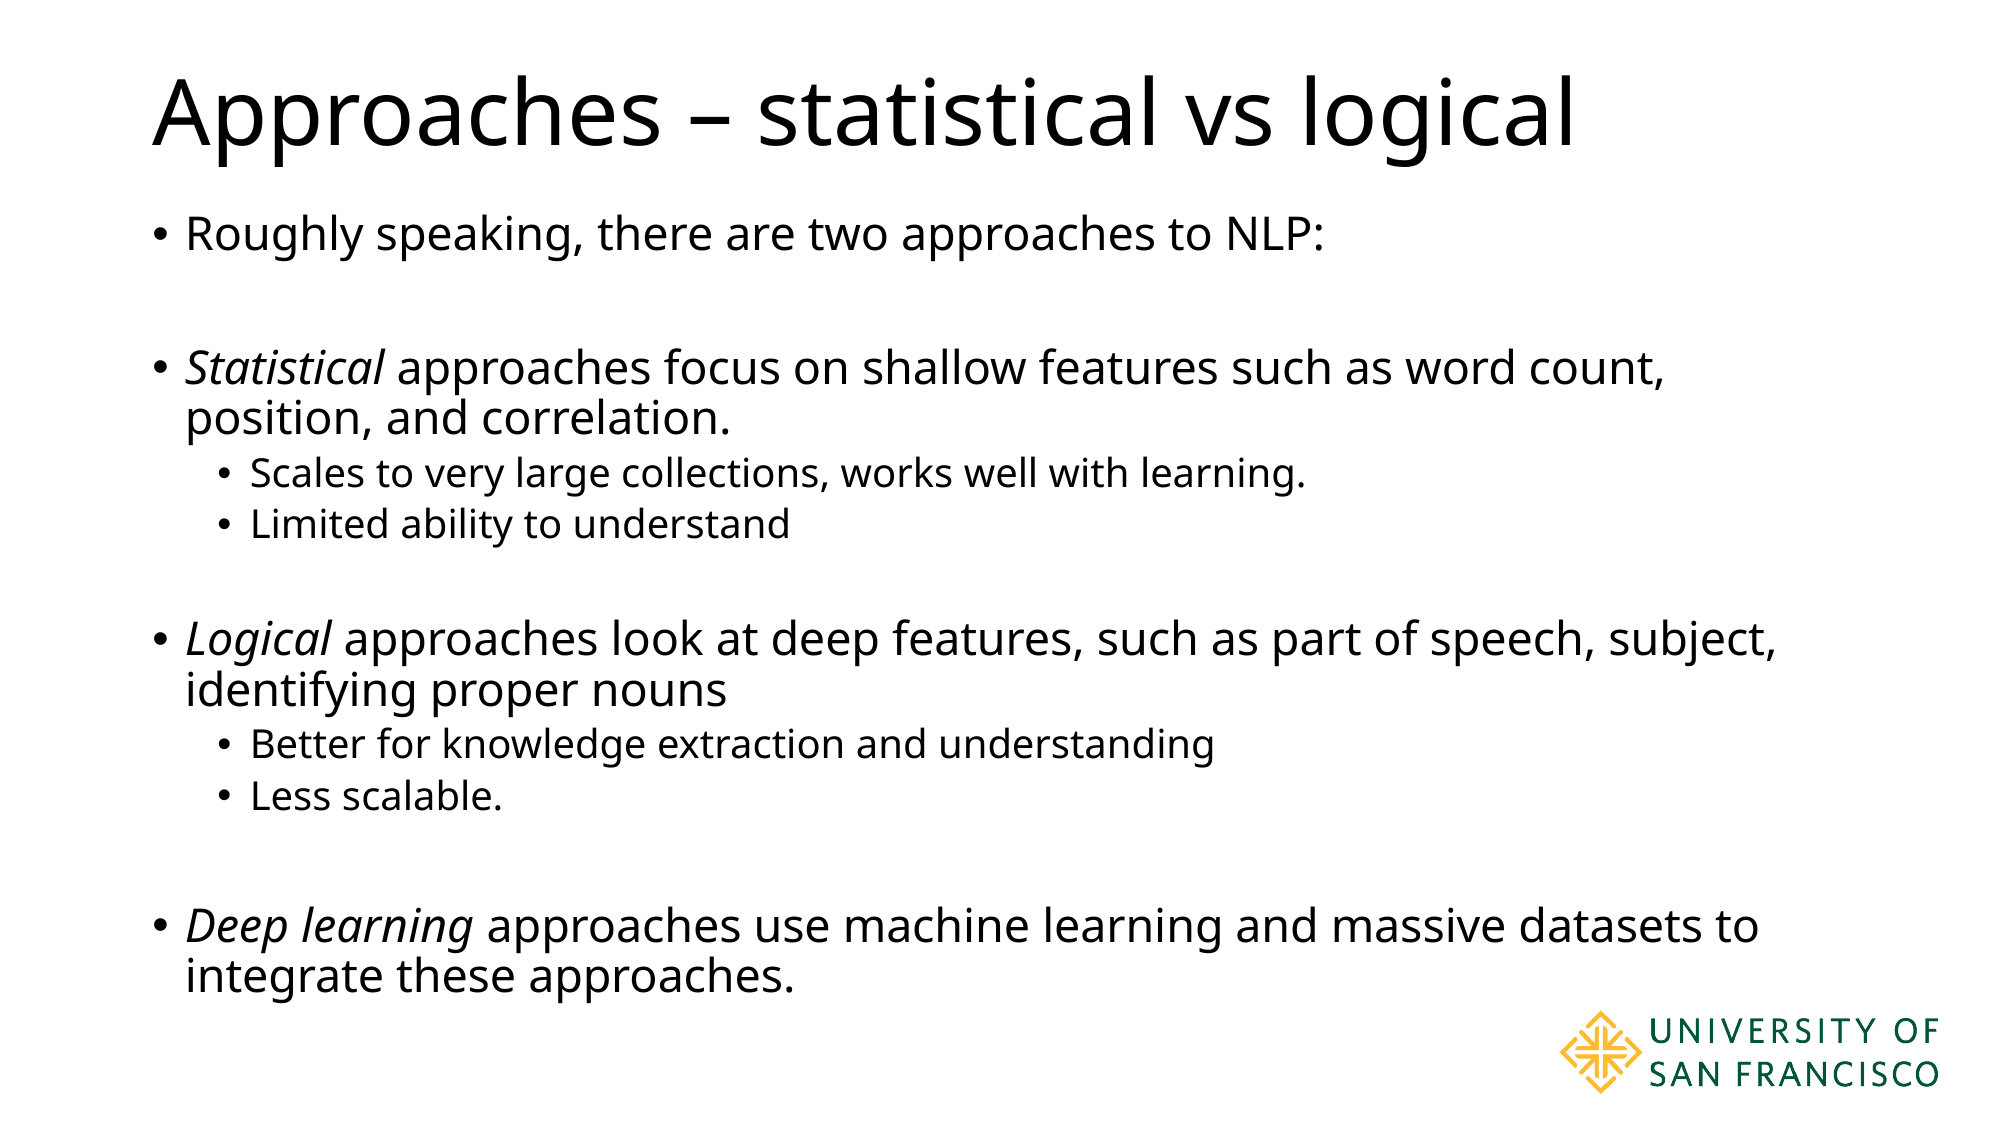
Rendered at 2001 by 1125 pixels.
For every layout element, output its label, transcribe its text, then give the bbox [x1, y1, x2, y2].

list Roughly speaking, there are two approaches to NLP: Statistical approaches focus on shallow features such as word count, position, and correlation. Scales to very large collections, works well with learning. Limited ability to understand Logical approaches look at deep features, such as part of speech, subject, identifying proper nouns Better for knowledge extraction and understanding Less scalable. Deep learning approaches use machine learning and massive datasets to integrate these approaches. [137, 203, 1863, 1014]
picture [1559, 1010, 1938, 1094]
title Approaches – statistical vs logical [137, 37, 1863, 195]
